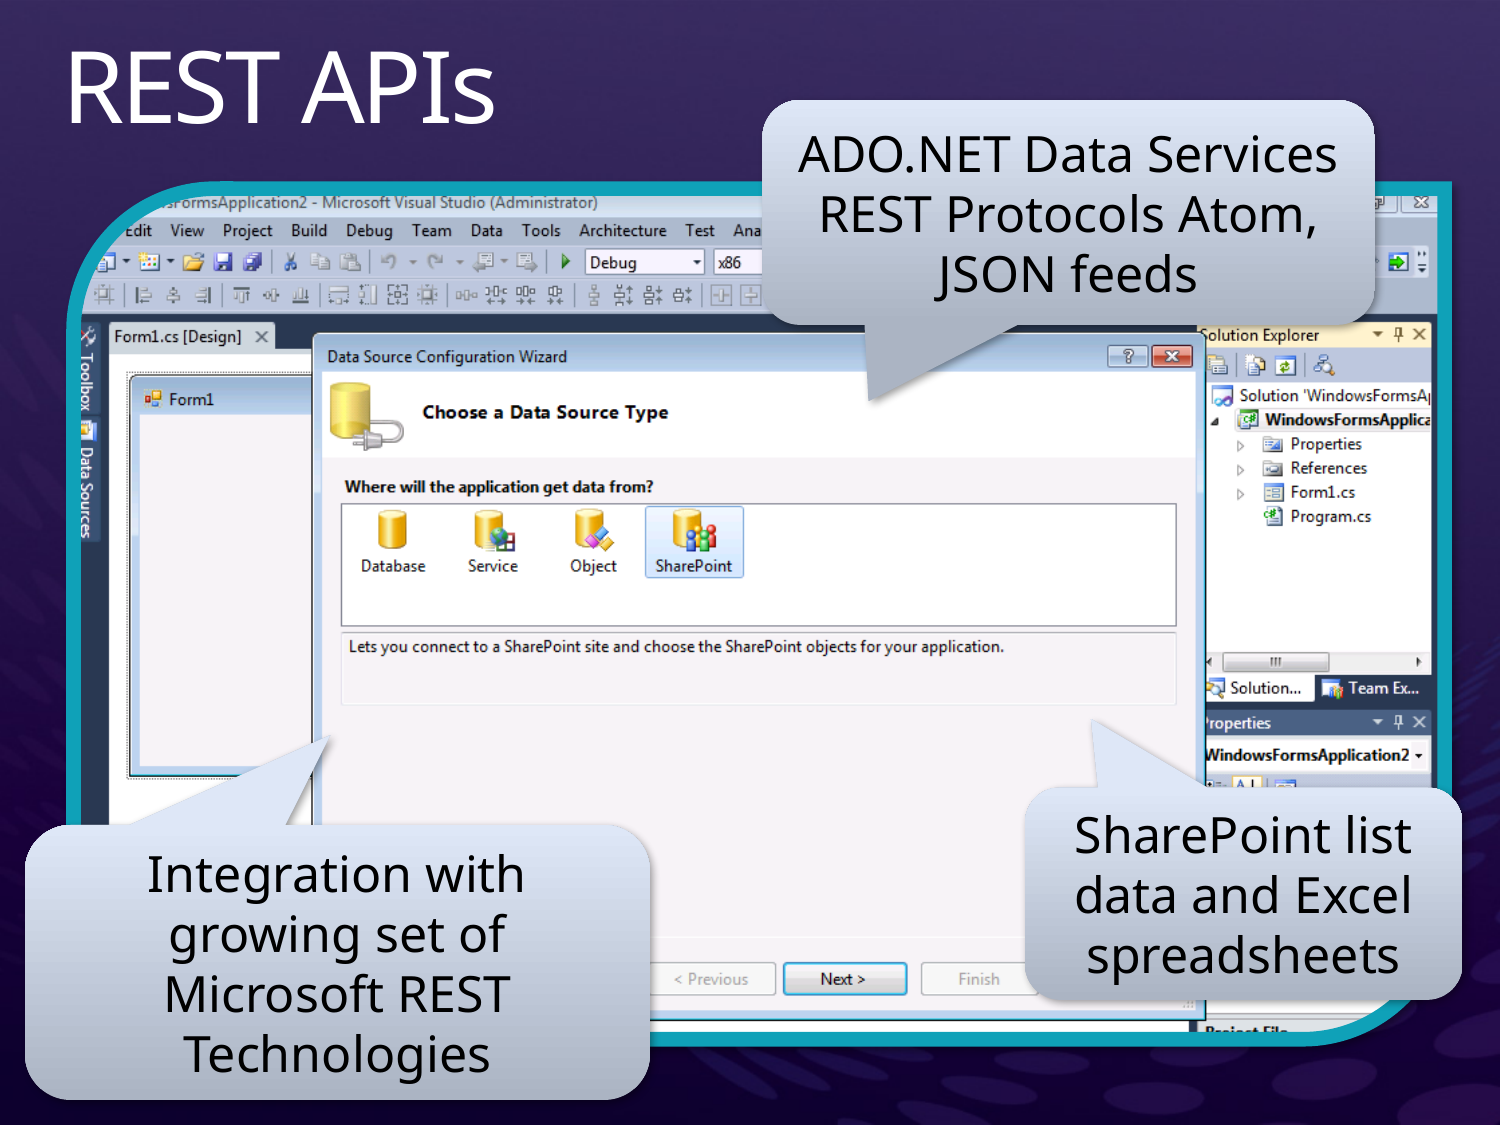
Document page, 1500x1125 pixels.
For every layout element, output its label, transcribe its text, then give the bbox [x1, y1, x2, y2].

text_box Integration with growing set of Microsoft REST Technologies [24, 825, 650, 1101]
title REST APIs [62, 37, 1438, 147]
text_box SharePoint list data and Excel spreadsheets [1451, 796, 1463, 991]
text_box ADO.NET Data Services REST Protocols Atom, JSON feeds [762, 99, 1375, 187]
picture [0, 0, 1500, 1125]
